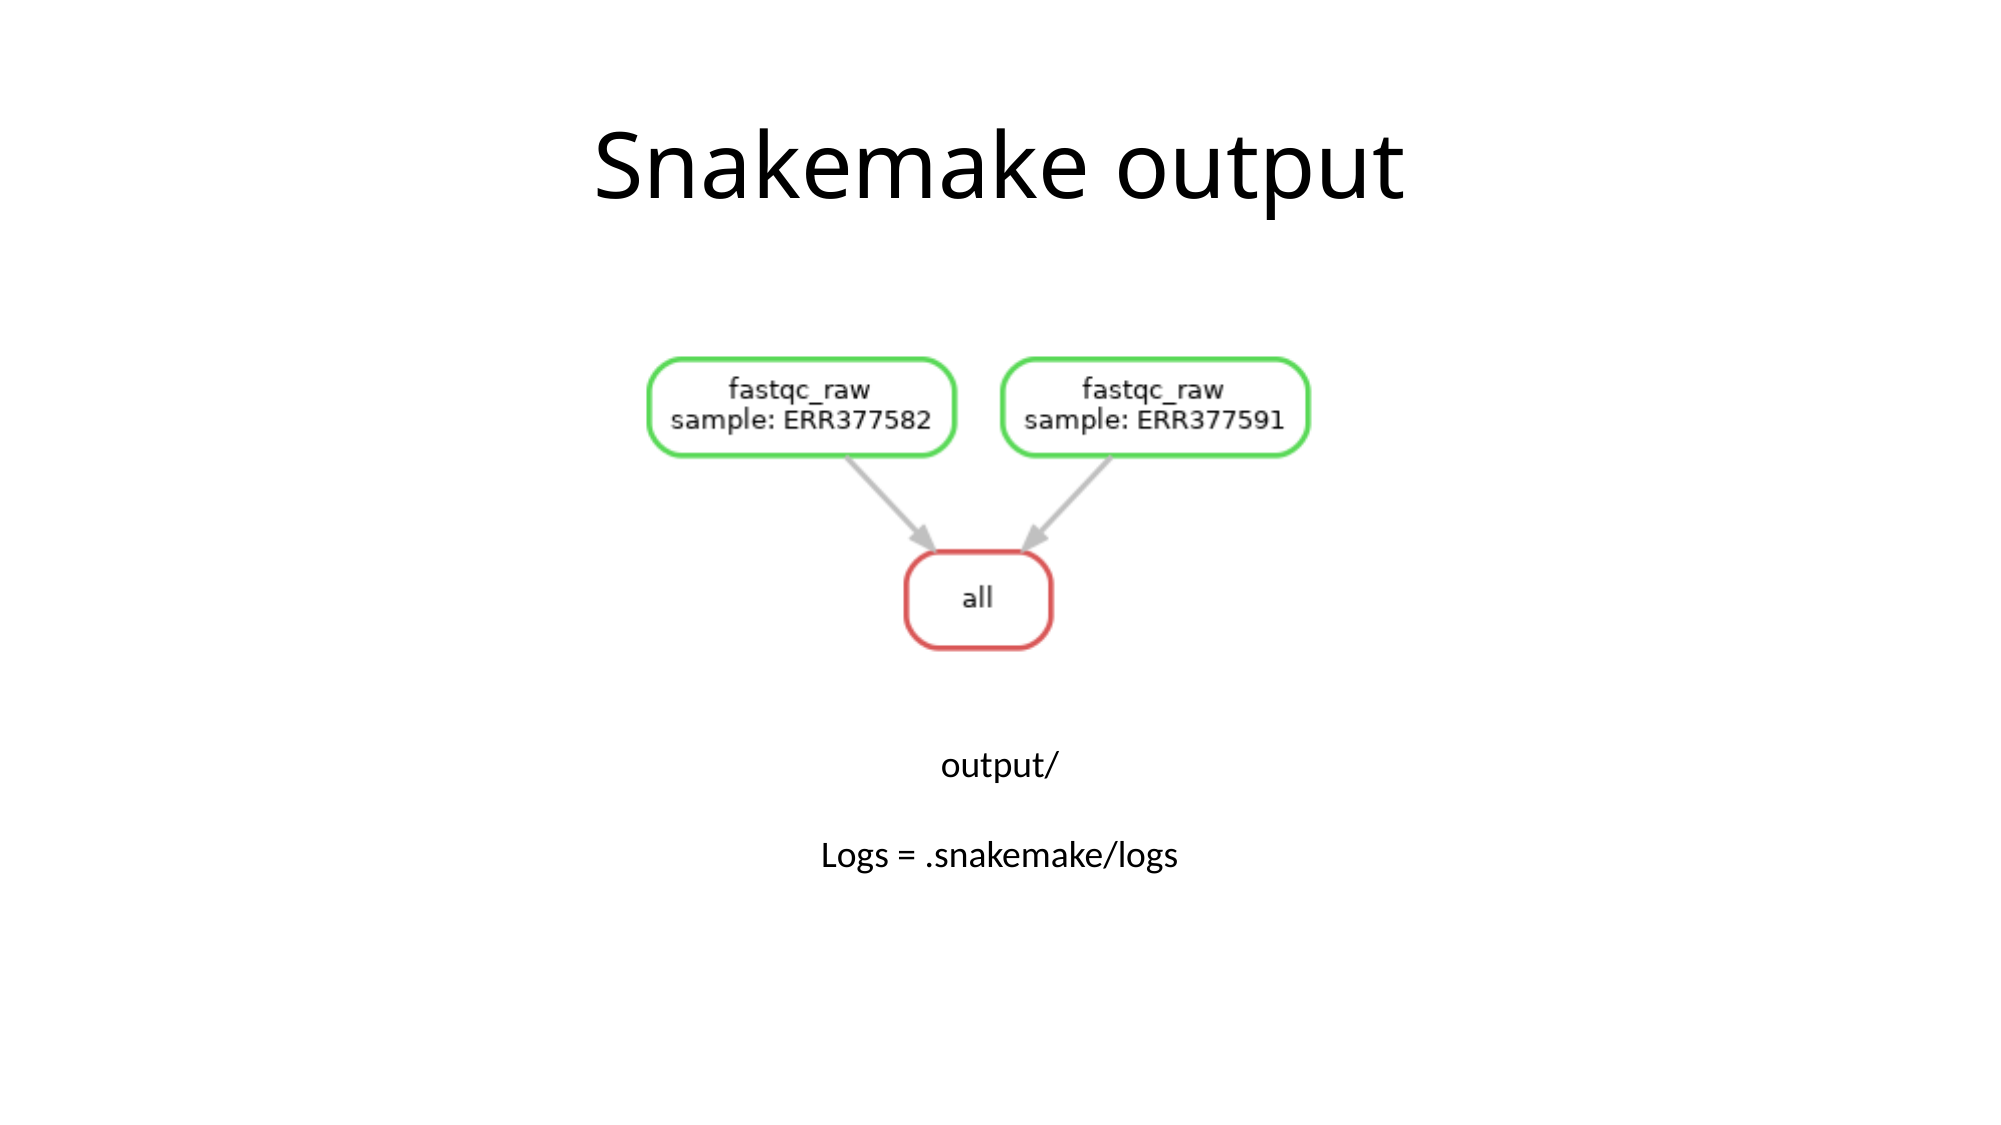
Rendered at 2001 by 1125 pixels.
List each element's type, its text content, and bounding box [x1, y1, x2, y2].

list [639, 349, 1320, 660]
title Snakemake output [137, 59, 1863, 278]
text_box output/ Logs = .snakemake/logs [660, 732, 1340, 882]
